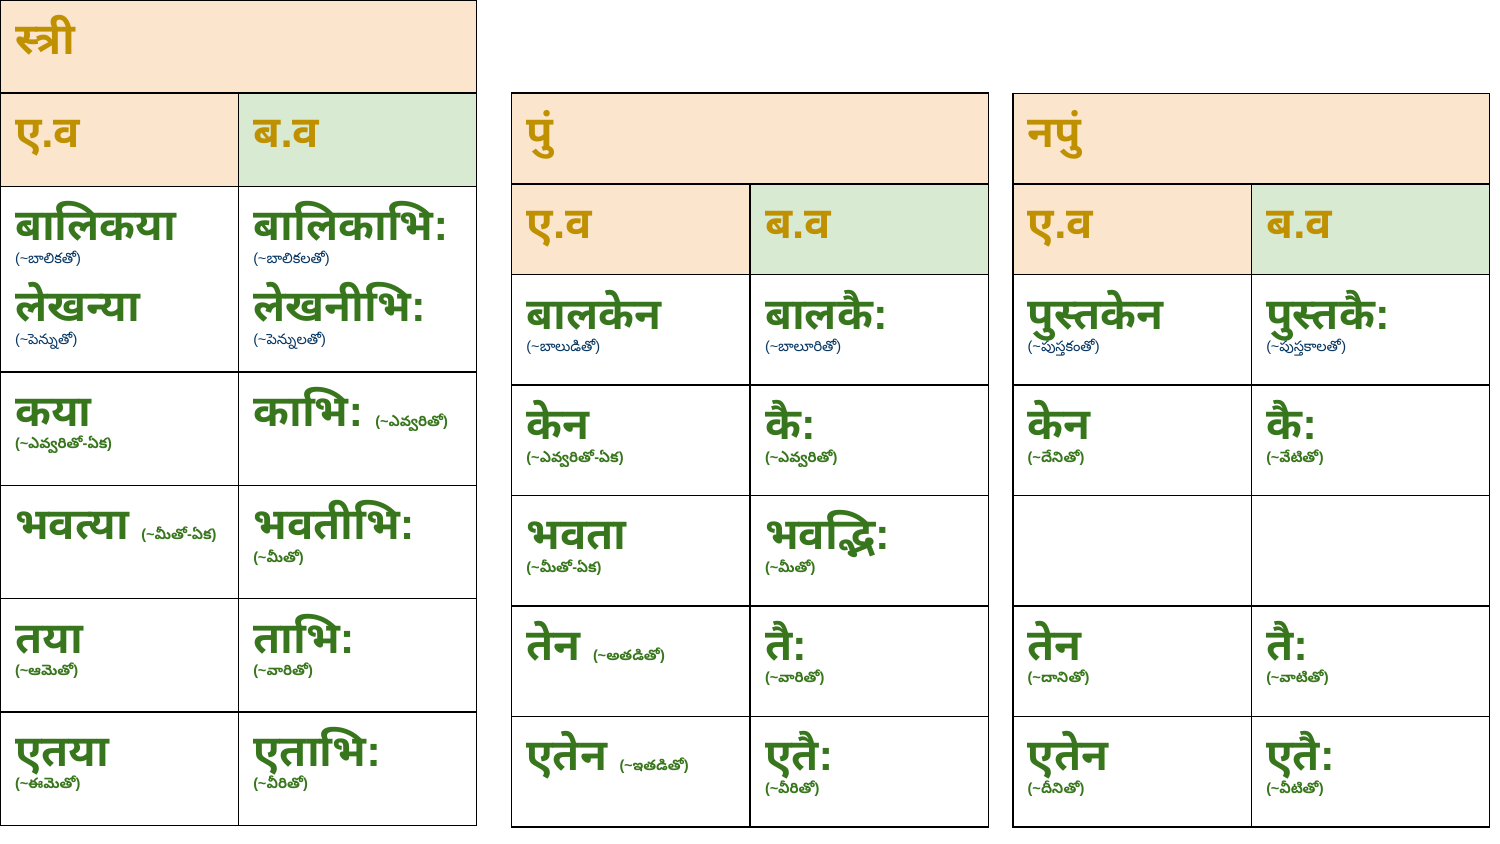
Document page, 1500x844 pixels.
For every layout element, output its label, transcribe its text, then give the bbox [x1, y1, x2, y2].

table_cell [1252, 496, 1489, 605]
table_header नपुं [1014, 94, 1489, 183]
table_cell ए.व [1014, 185, 1251, 274]
table_cell [1014, 496, 1251, 605]
table_cell तै: (~వాటితో) [1252, 607, 1489, 716]
table_cell बालकेन (~బాలుడితో) [512, 275, 749, 384]
table_cell तेन (~దానితో) [1014, 607, 1251, 716]
table_cell एताभि: (~వీరితో) [239, 713, 476, 825]
table_cell बालिकाभि: (~బాలికలతో) लेखनीभि: (~పెన్నులతో) [239, 187, 476, 371]
table_cell काभि: (~ఎవ్వరితో) [239, 373, 476, 485]
table_cell केन (~ఎవ్వరితో-ఏక) [512, 386, 749, 495]
table_cell तया (~ఆమెతో) [1, 599, 238, 711]
table_cell बालिकया (~బాలికతో) लेखन्या (~పెన్నుతో) [1, 187, 238, 371]
table_cell ब.व [751, 185, 988, 274]
table_cell पुस्तकै: (~పుస్తకాలతో) [1252, 275, 1489, 384]
table_cell तेन (~అతడితో) [512, 607, 749, 716]
table_cell एतया (~ఈమెతో) [1, 713, 238, 825]
table_cell भवतीभि: (~మీతో) [239, 486, 476, 598]
table_cell भवत्या (~మీతో-ఏక) [1, 486, 238, 598]
table_cell तै: (~వారితో) [751, 607, 988, 716]
table_cell भवद्भि: (~మీతో) [751, 496, 988, 605]
table_header पुं [512, 94, 988, 183]
table_cell कै: (~ఎవ్వరితో) [751, 386, 988, 495]
table_cell ताभि: (~వారితో) [239, 599, 476, 711]
table_cell ब.व [239, 94, 476, 186]
table_cell केन (~దేనితో) [1014, 386, 1251, 495]
table_cell कया (~ఎవ్వరితో-ఏక) [1, 373, 238, 485]
table_cell एतै: (~వీరితో) [751, 717, 988, 826]
table_cell ब.व [1252, 185, 1489, 274]
table_cell ए.व [512, 185, 749, 274]
table_cell भवता (~మీతో-ఏక) [512, 496, 749, 605]
table_cell एतै: (~వీటితో) [1252, 717, 1489, 826]
table_cell पुस्तकेन (~పుస్తకంతో) [1014, 275, 1251, 384]
table_cell एतेन (~ఇతడితో) [512, 717, 749, 826]
table_cell एतेन (~దీనితో) [1014, 717, 1251, 826]
table_cell कै: (~వేటితో) [1252, 386, 1489, 495]
table_cell बालकै: (~బాలూరితో) [751, 275, 988, 384]
table_header स्त्री [1, 1, 476, 92]
table_cell ए.व [1, 94, 238, 186]
